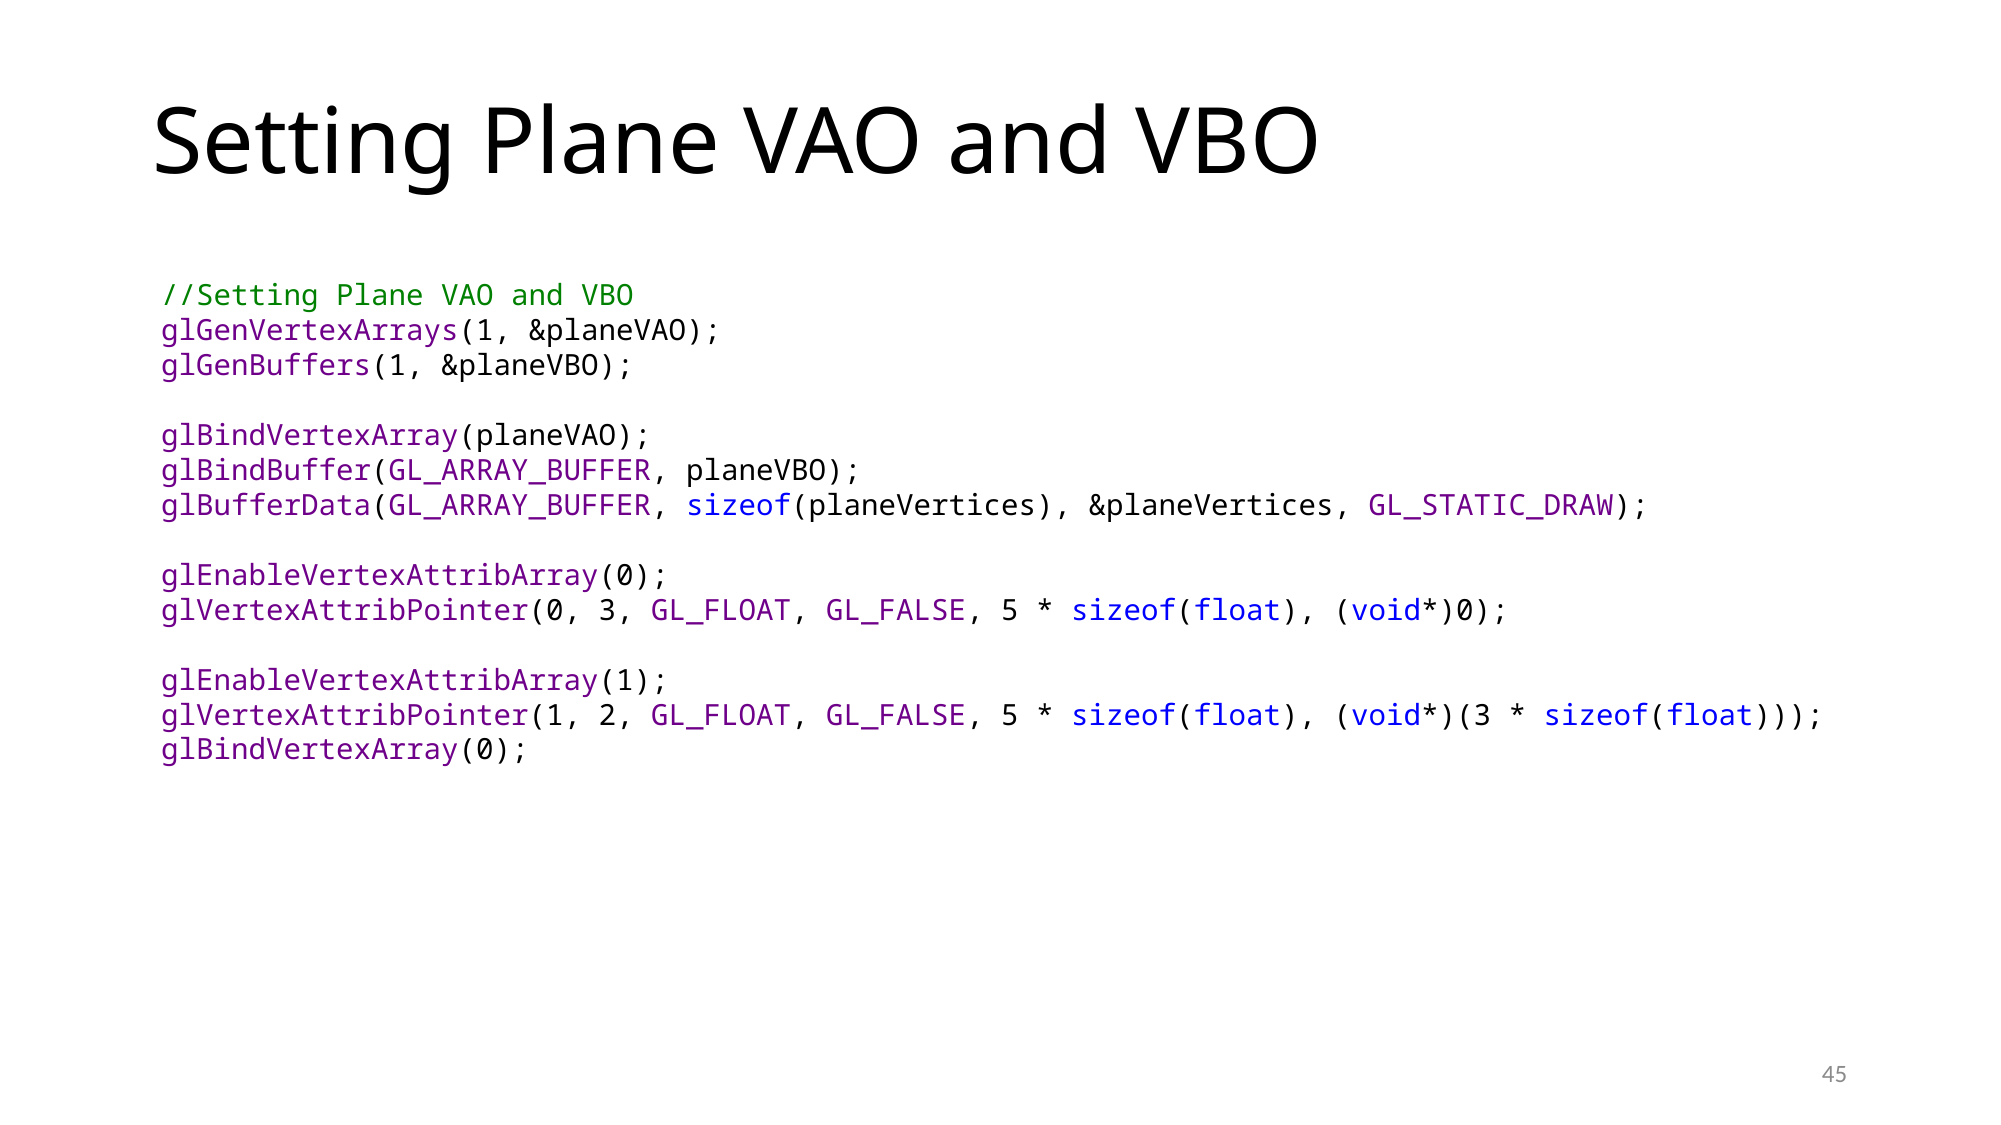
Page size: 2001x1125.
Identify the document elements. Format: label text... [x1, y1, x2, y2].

slide_number 45 [1412, 1042, 1863, 1103]
title Setting Plane VAO and VBO [137, 59, 1863, 228]
text_box //Setting Plane VAO and VBO glGenVertexArrays(1, &planeVAO); glGenBuffers(1, &planeVBO); glBindVertexArray(planeVAO); glBindBuffer(GL_ARRAY_BUFFER, planeVBO); glBufferData(GL_ARRAY_BUFFER, sizeof(planeVertices), &planeVertices, GL_STATIC_DRAW); glEnableVertexAttribArray(0); glVertexAttribPointer(0, 3, GL_FLOAT, GL_FALSE, 5 * sizeof(float), (void*)0); glEnableVertexAttribArray(1); glVertexAttribPointer(1, 2, GL_FLOAT, GL_FALSE, 5 * sizeof(float), (void*)(3 * sizeof(float))); glBindVertexArray(0); [146, 268, 1854, 774]
